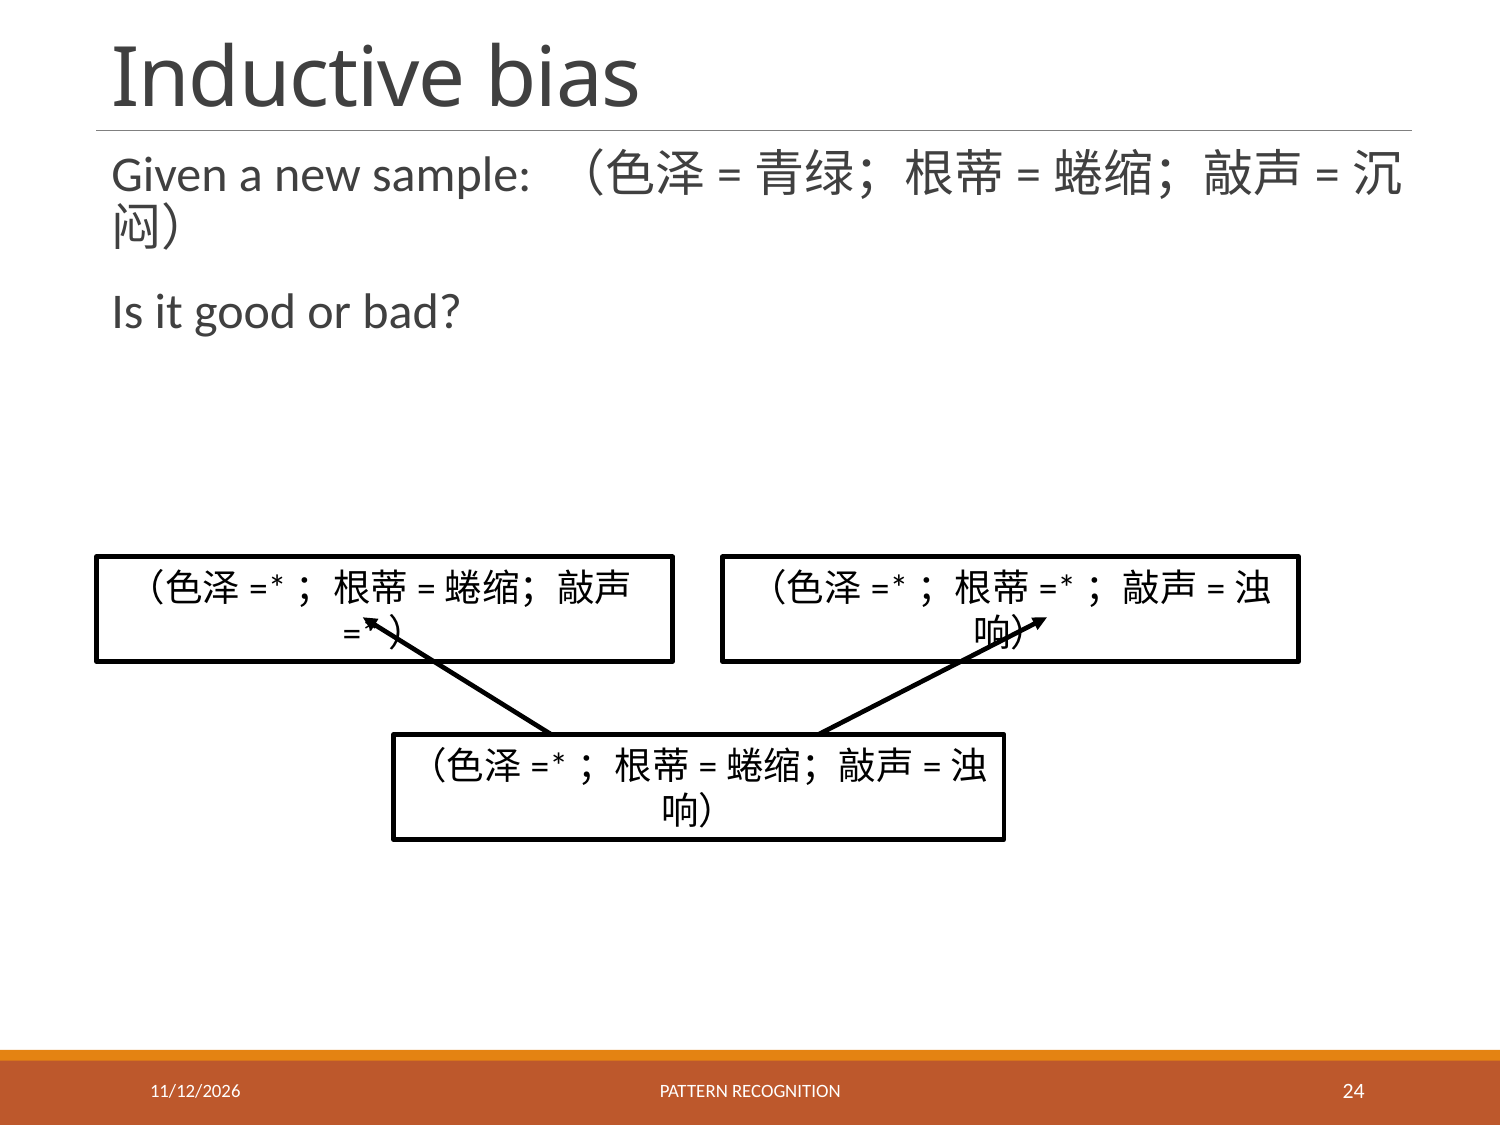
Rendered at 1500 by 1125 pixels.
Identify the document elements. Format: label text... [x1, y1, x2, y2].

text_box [95, 556, 1300, 796]
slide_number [135, 1059, 440, 1120]
title Inductive bias [96, 19, 1413, 131]
list Given a new sample: （色泽=青绿；根蒂=蜷缩；敲声=沉闷） Is it good or bad? [96, 140, 1413, 1034]
slide_number 24 [1218, 1059, 1380, 1120]
footer Pattern recognition [453, 1059, 1047, 1120]
